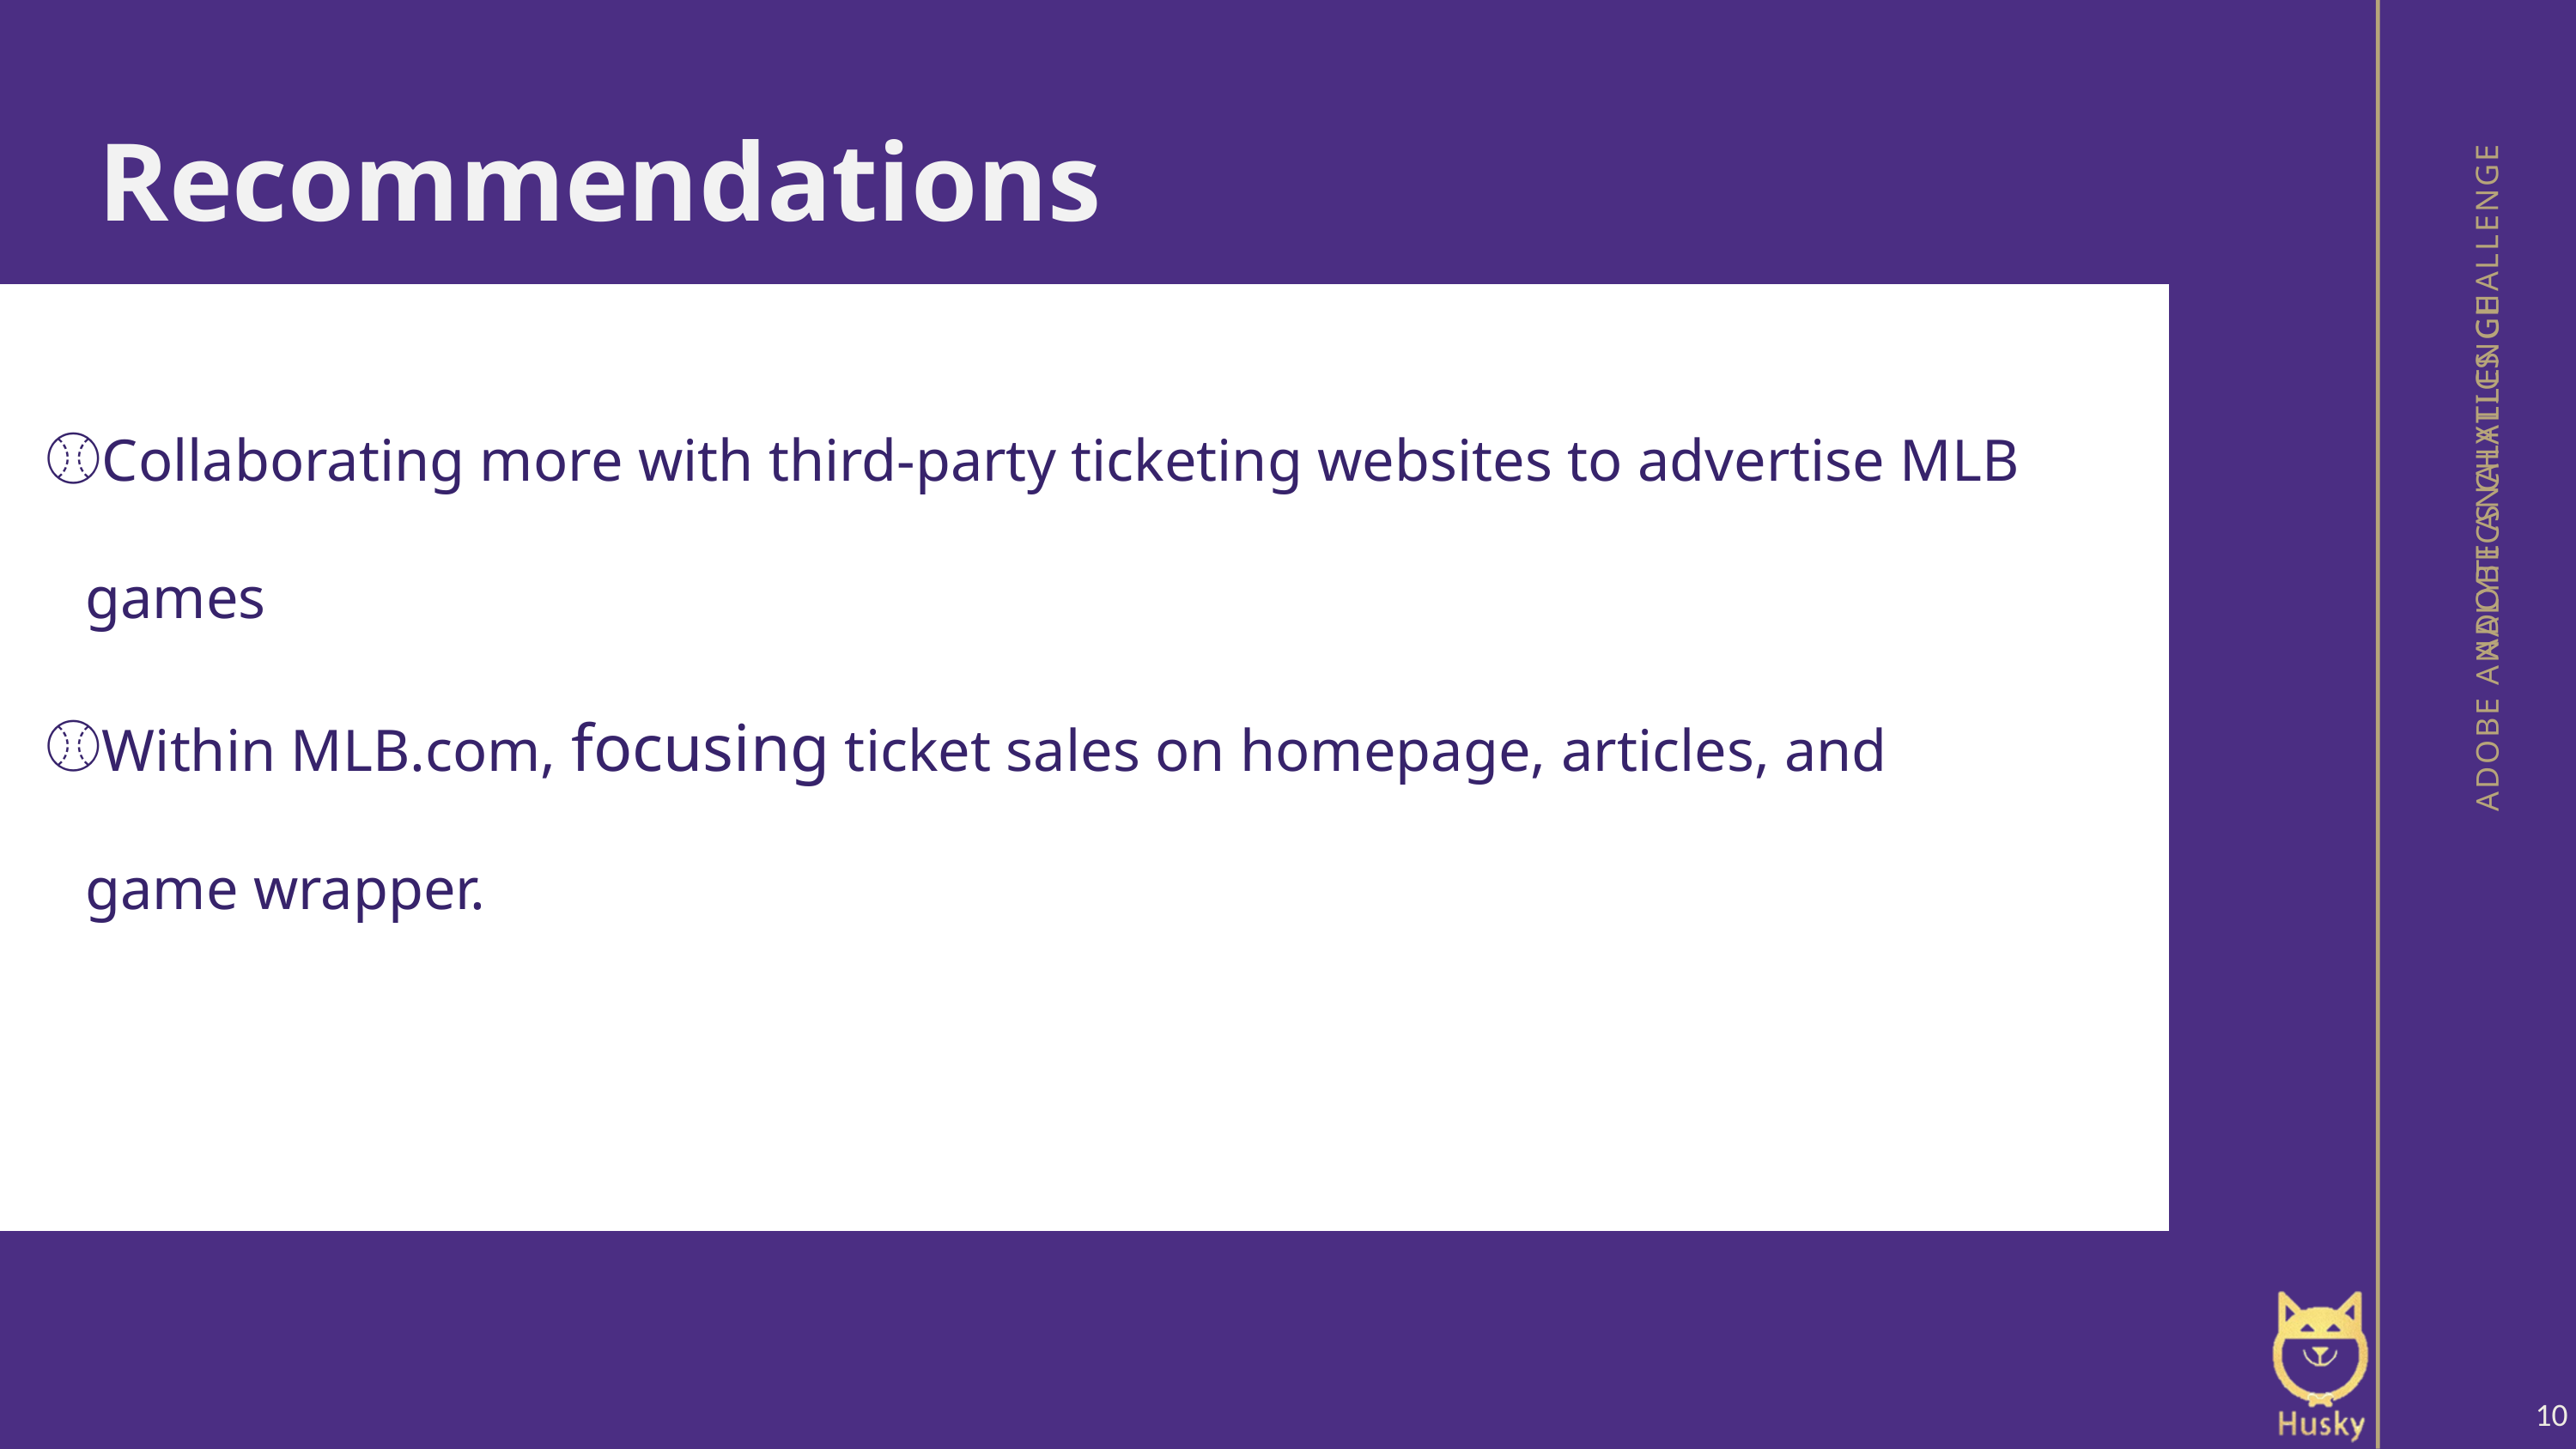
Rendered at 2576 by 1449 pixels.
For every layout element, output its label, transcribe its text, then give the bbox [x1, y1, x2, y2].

picture [2241, 1281, 2394, 1449]
text_box Recommendations [85, 107, 1492, 250]
text_box ADOBE ANALYTICS CHALLENGE [2461, 298, 2505, 705]
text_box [1653, 706, 2576, 742]
text_box ADOBE ANALYTICS CHALLENGE [2461, 751, 2505, 1155]
text_box 10 [2522, 1387, 2576, 1439]
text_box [0, 283, 2170, 1231]
text_box ADOBE ANALYTICS CHALLENGE [2461, 144, 2505, 298]
